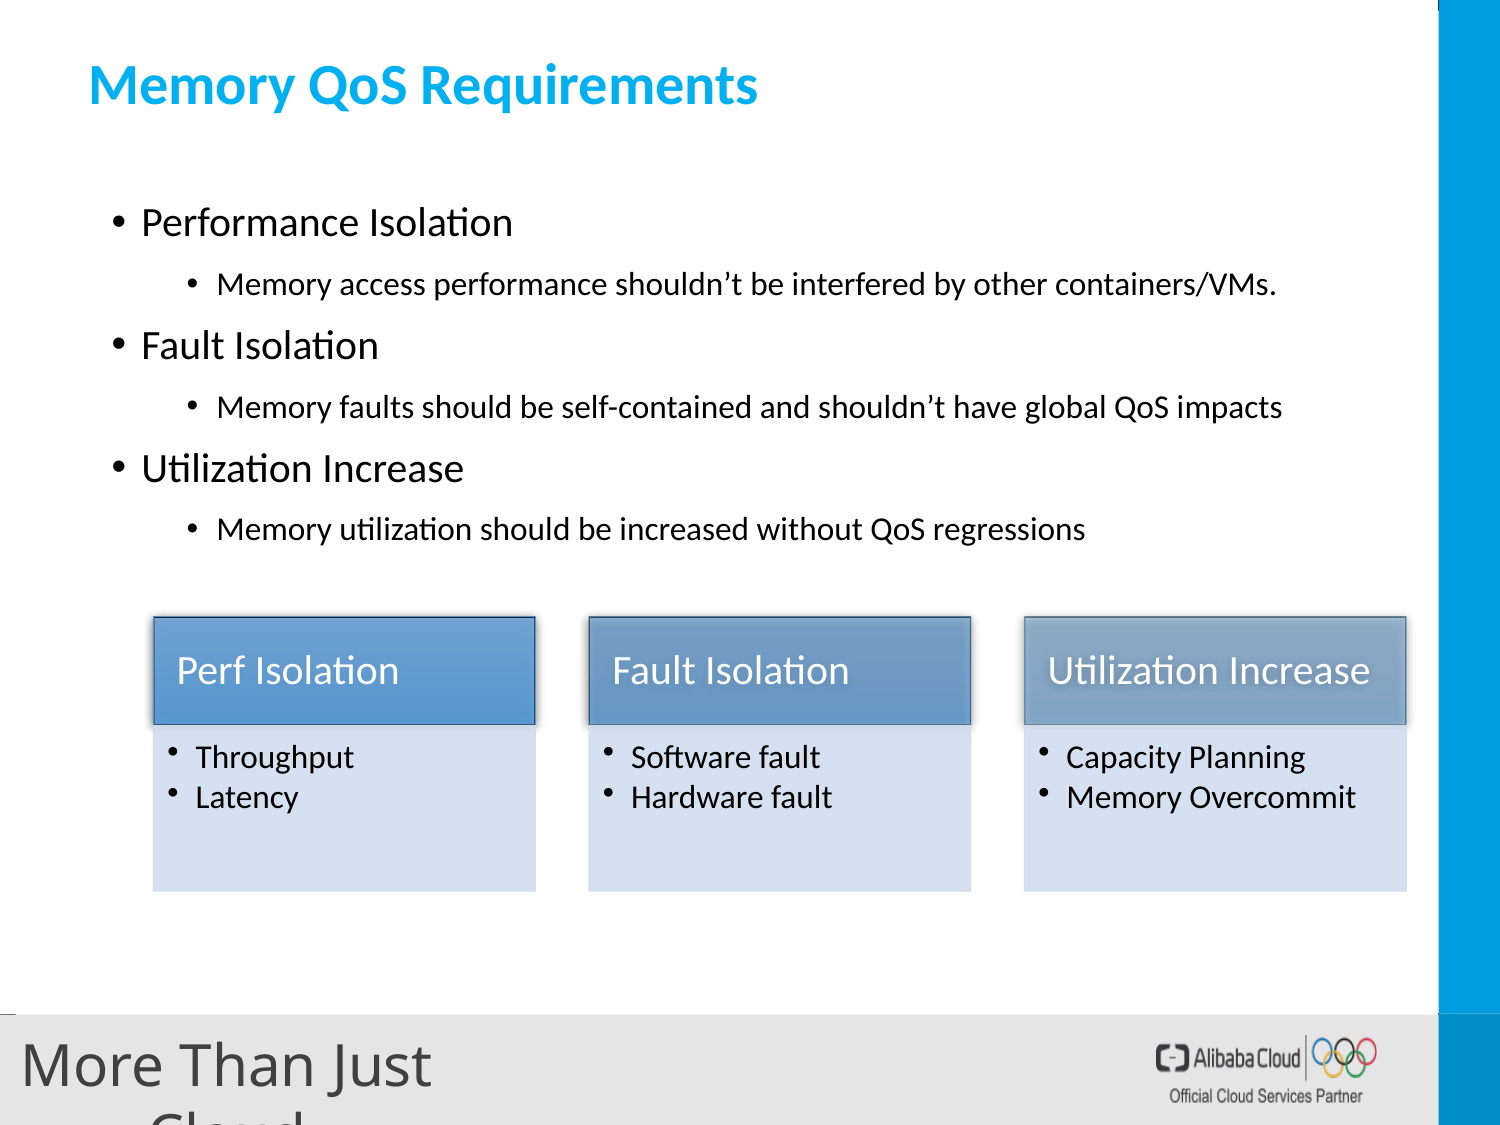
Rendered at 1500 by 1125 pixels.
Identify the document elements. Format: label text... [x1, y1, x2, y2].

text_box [153, 616, 1407, 892]
text_box [0, 1014, 1438, 1125]
text_box Memory QoS Requirements [81, 43, 766, 120]
text_box [1438, 1013, 1500, 1125]
picture [1156, 1035, 1377, 1104]
text_box More Than Just Cloud [0, 1024, 499, 1125]
list Performance Isolation Memory access performance shouldn’t be interfered by other containers/VMs. Fault Isolation Memory faults should be self-contained and shouldn’t have global QoS impacts Utilization Increase Memory utilization should be increased without QoS regressions [82, 193, 1407, 908]
text_box [1438, 0, 1500, 1013]
